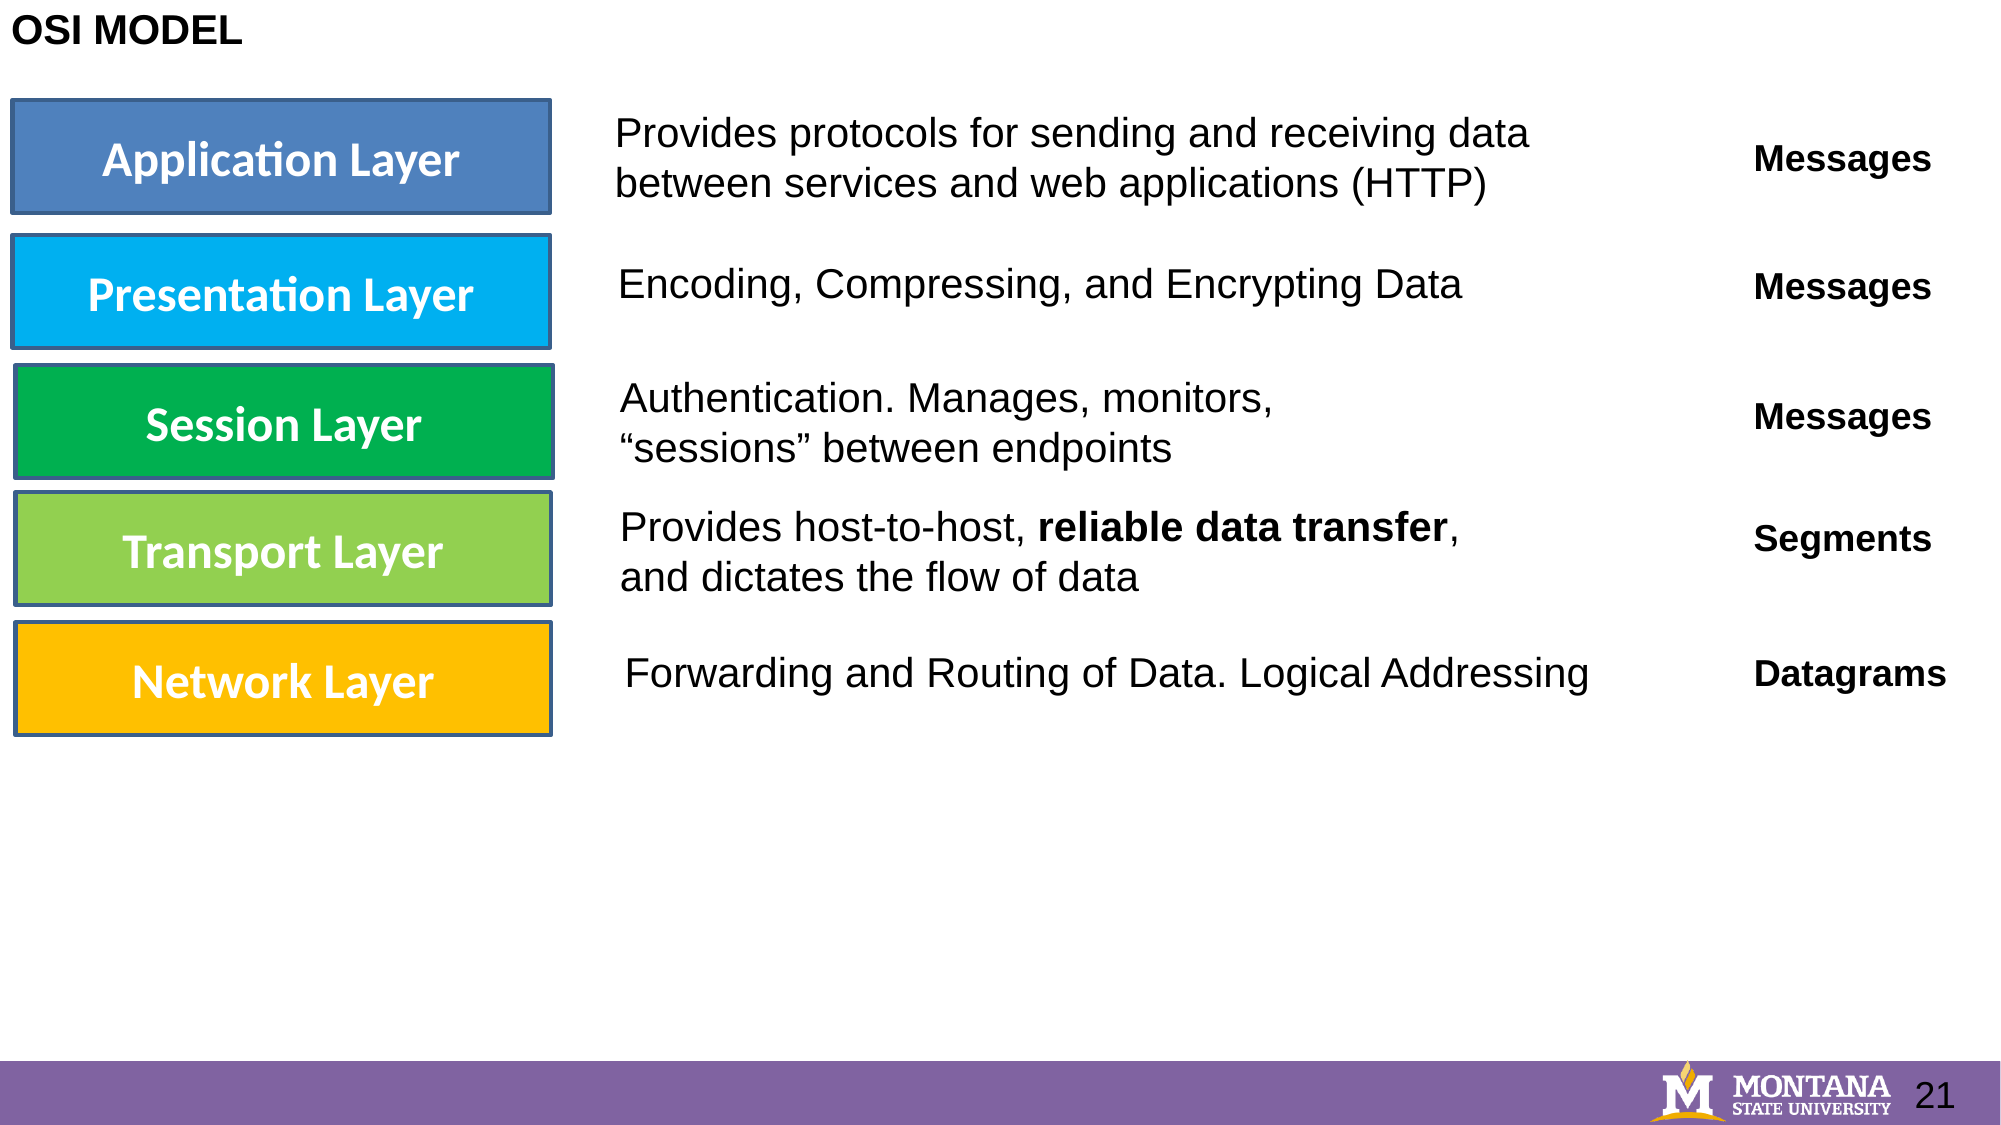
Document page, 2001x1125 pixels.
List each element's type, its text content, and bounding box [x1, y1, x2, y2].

slide_number 21 [1887, 1072, 1994, 1125]
text_box [24, 162, 563, 223]
text_box Provides host-to-host, reliable data transfer, and dictates the flow of data [605, 492, 1480, 607]
title OSI MODEL [0, 0, 898, 191]
text_box Network Layer [13, 620, 553, 737]
text_box Authentication. Manages, monitors, “sessions” between endpoints [605, 363, 1316, 479]
text_box Messages [1738, 254, 1948, 315]
text_box Application Layer [10, 98, 552, 215]
text_box Segments [1738, 506, 1948, 566]
text_box Presentation Layer [10, 233, 552, 350]
text_box Messages [1738, 126, 1948, 186]
picture [1650, 1060, 1891, 1122]
text_box Forwarding and Routing of Data. Logical Addressing [609, 638, 1606, 704]
text_box Transport Layer [13, 490, 553, 607]
text_box Messages [1738, 384, 1948, 445]
text_box Datagrams [1738, 641, 1962, 701]
text_box Encoding, Compressing, and Encrypting Data [603, 248, 1479, 314]
text_box Provides protocols for sending and receiving data between services and web applications (HTTP) [599, 98, 1563, 214]
text_box Session Layer [13, 363, 555, 480]
